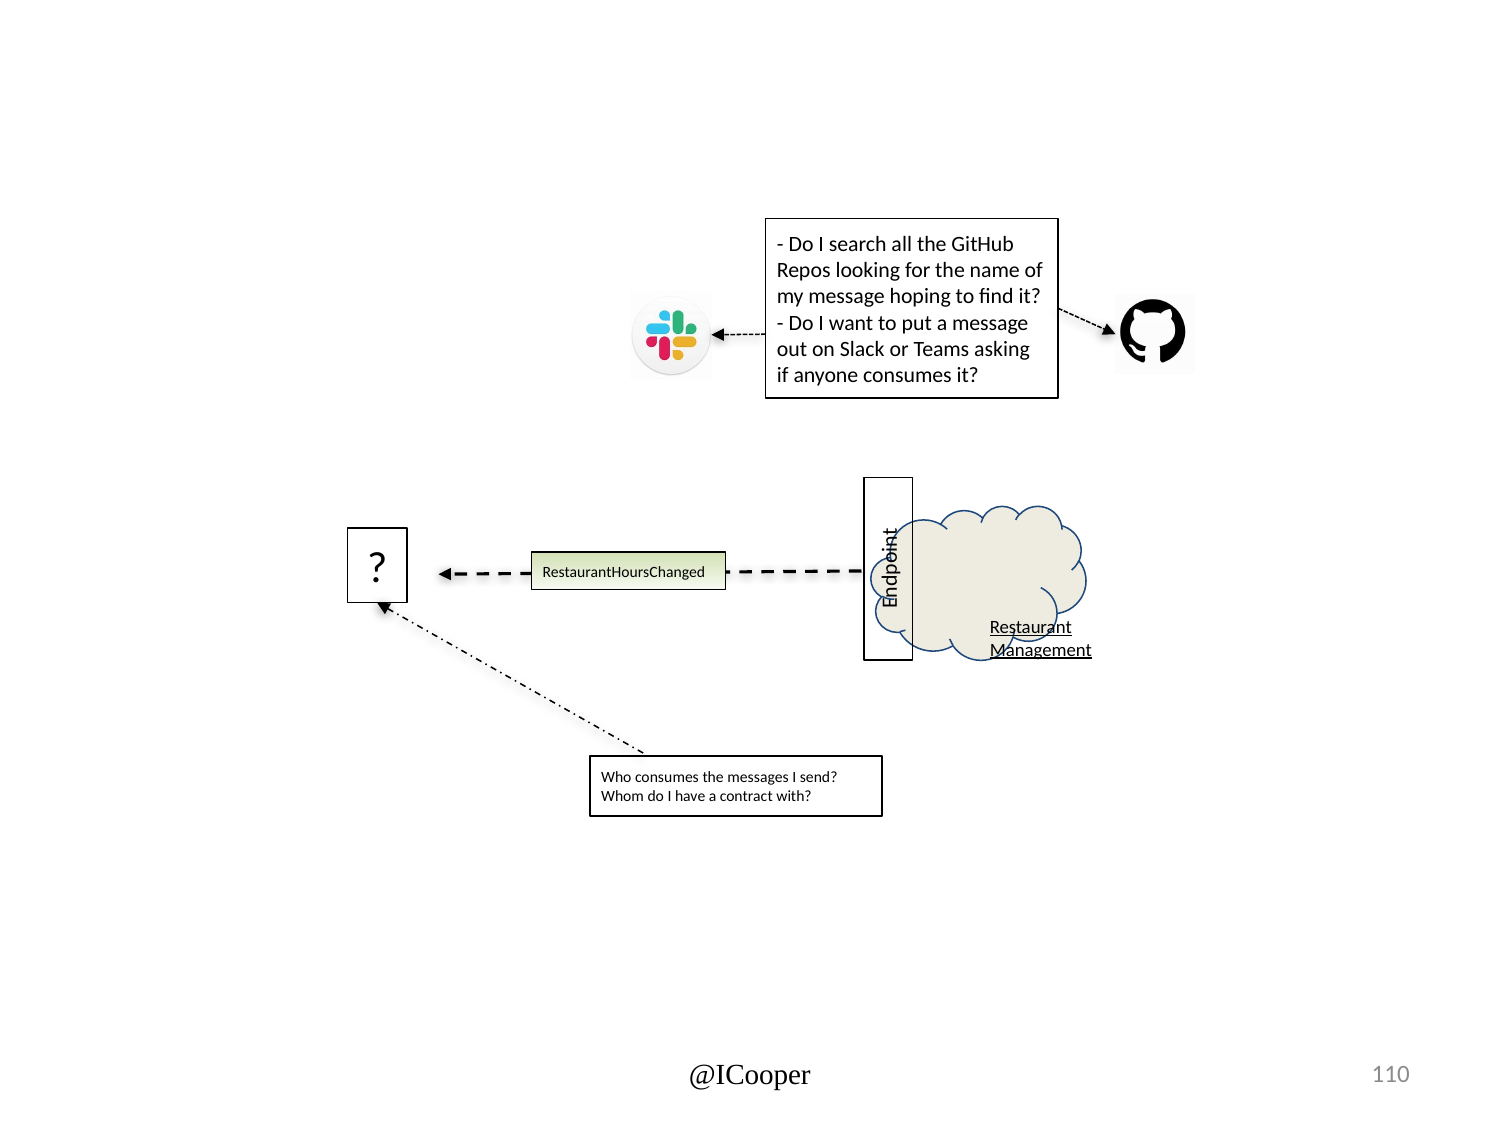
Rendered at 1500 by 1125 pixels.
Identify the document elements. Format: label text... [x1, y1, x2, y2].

footer @ICooper [512, 1042, 988, 1103]
text_box ? [347, 527, 408, 603]
text_box RestaurantHoursChanged [531, 583, 726, 590]
text_box Who consumes the messages I send? Whom do I have a contract with? [589, 755, 883, 816]
slide_number 110 [1074, 1042, 1425, 1103]
picture [1115, 294, 1196, 375]
picture [630, 290, 712, 379]
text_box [1057, 309, 1116, 335]
text_box Restaurant Management [978, 603, 1126, 671]
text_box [438, 570, 862, 575]
text_box Endpoint [863, 477, 913, 660]
text_box - Do I search all the GitHub Repos looking for the name of my message hoping to find it? - Do I want to put a message out on Slack or Teams asking if anyone consumes it? [765, 218, 1059, 399]
text_box RestaurantHoursChanged [531, 551, 726, 569]
text_box [913, 506, 1087, 661]
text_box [376, 603, 644, 754]
